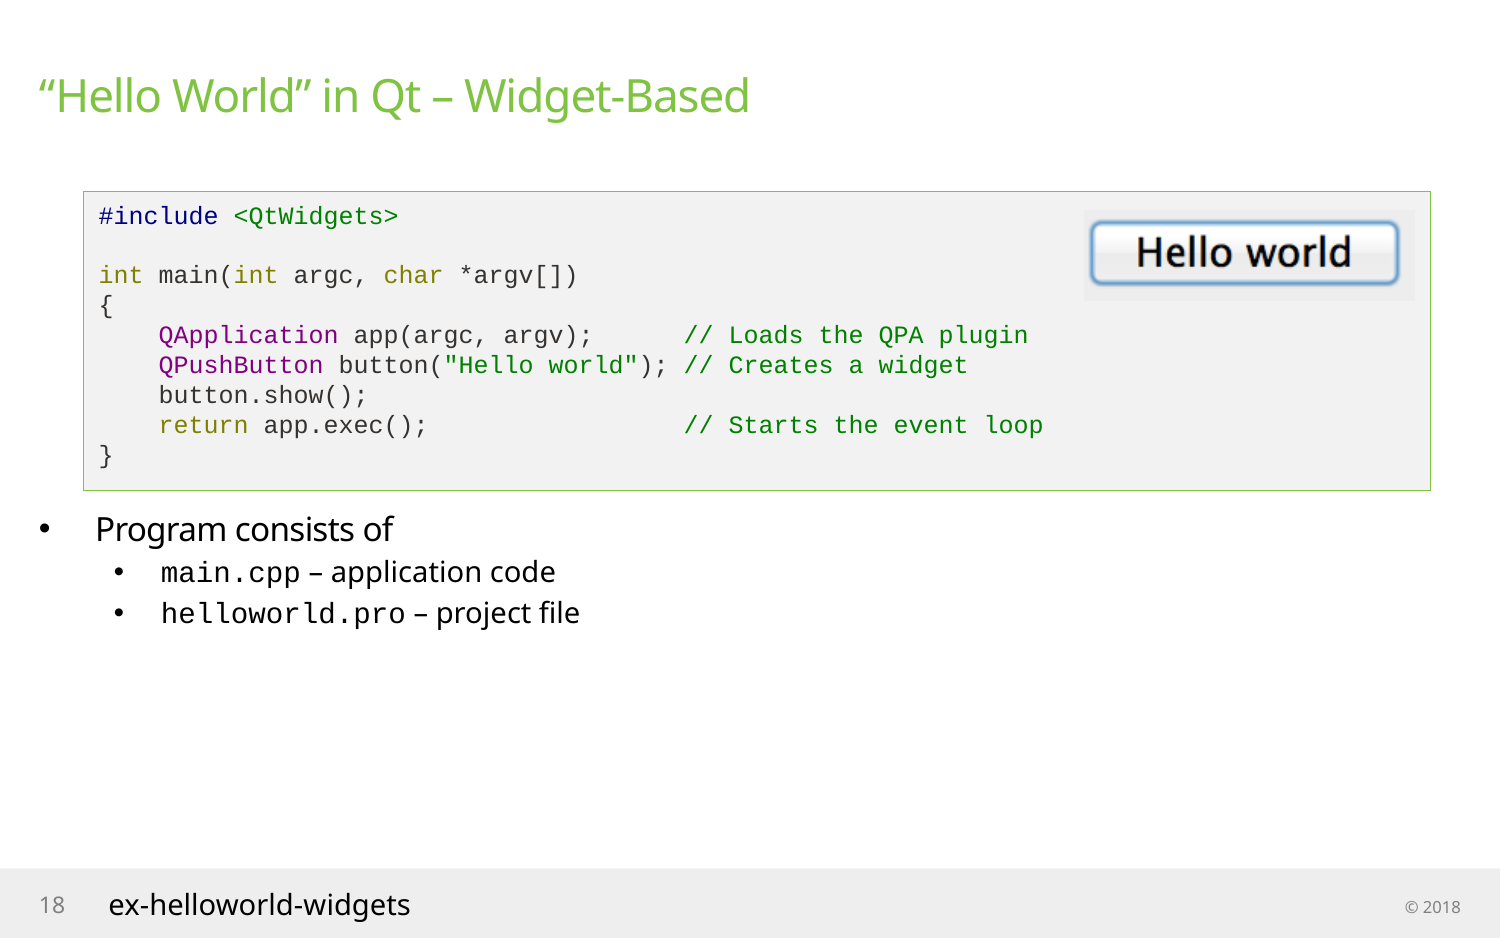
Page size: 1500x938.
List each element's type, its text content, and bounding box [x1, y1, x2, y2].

text_box #include <QtWidgets> int main(int argc, char *argv[]) { QApplication app(argc, argv); // Loads the QPA plugin QPushButton button("Hello world"); // Creates a widget button.show(); return app.exec(); // Starts the event loop } [83, 191, 1431, 491]
footer © 2018 [1188, 896, 1461, 917]
picture [1084, 210, 1415, 301]
slide_number 18 [39, 892, 410, 921]
text_box ex-helloworld-widgets [93, 894, 795, 927]
list Program consists of main.cpp – application code helloworld.pro – project file [39, 508, 1471, 708]
title “Hello World” in Qt – Widget-Based [39, 66, 1052, 195]
